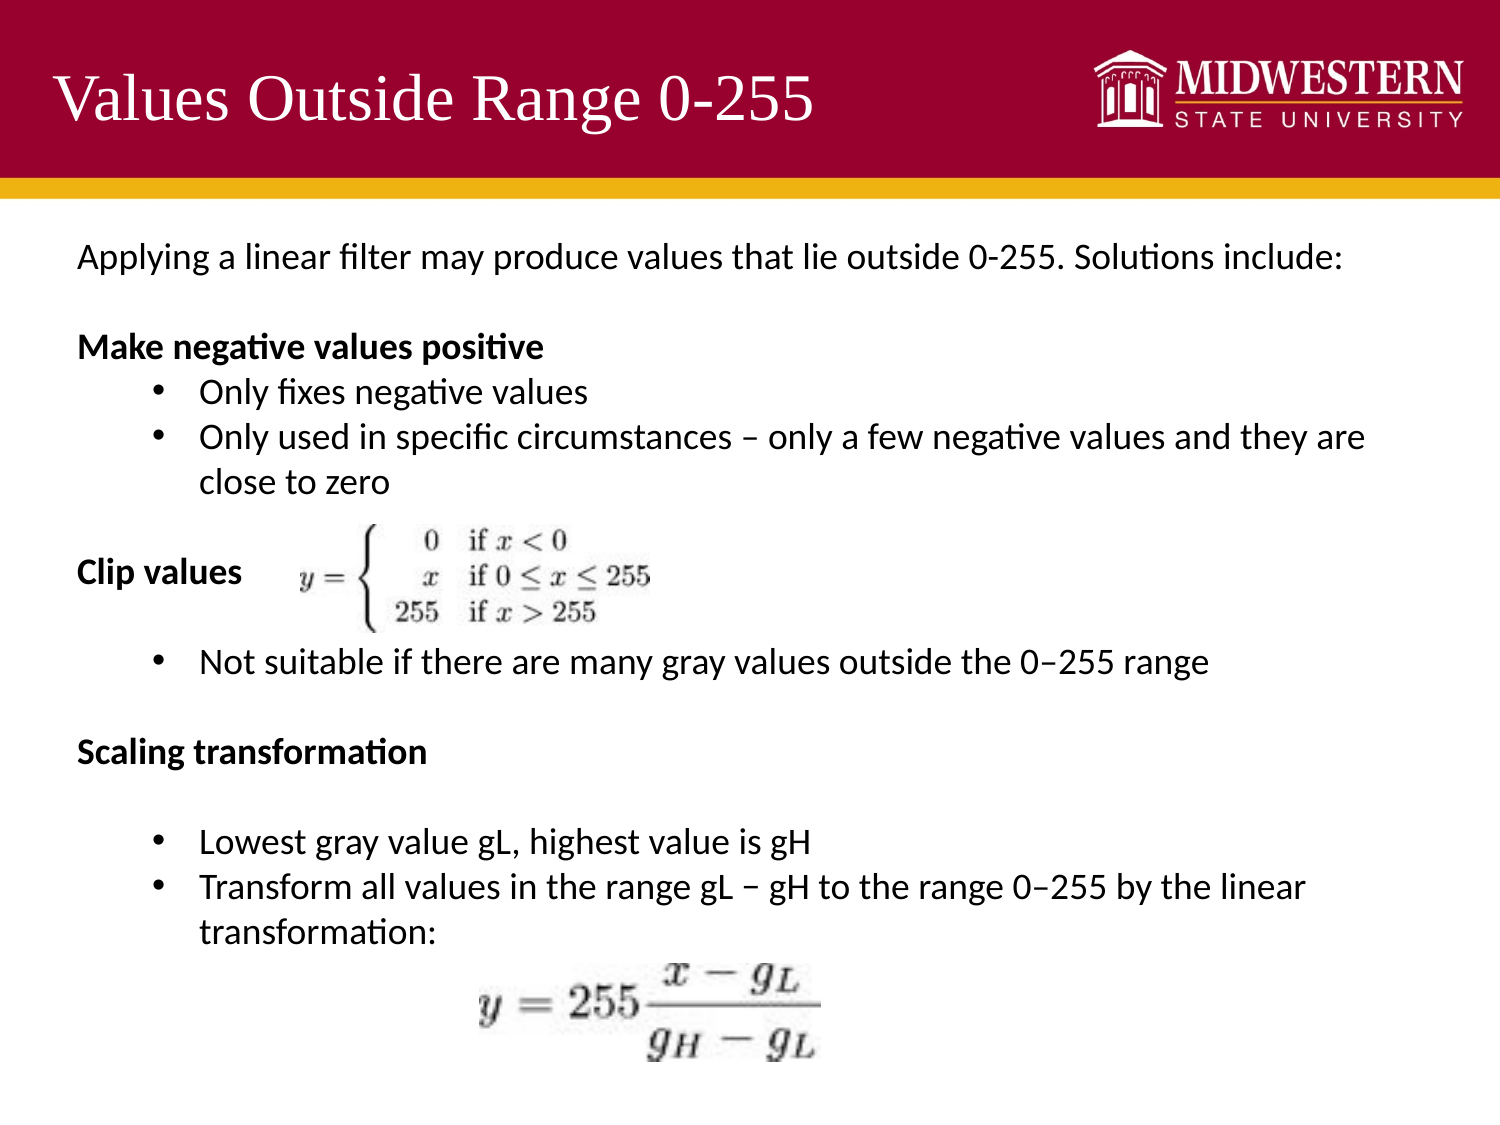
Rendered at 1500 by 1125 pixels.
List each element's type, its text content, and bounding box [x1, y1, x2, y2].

text_box Applying a linear filter may produce values that lie outside 0-255. Solutions include: Make negative values positive Only fixes negative values Only used in specific circumstances – only a few negative values and they are close to zero Clip values Not suitable if there are many gray values outside the 0–255 range Scaling transformation Lowest gray value gL, highest value is gH Transform all values in the range gL − gH to the range 0–255 by the linear transformation: [62, 224, 1425, 1005]
title Values Outside Range 0-255 [37, 24, 975, 163]
picture [0, 0, 1500, 1125]
